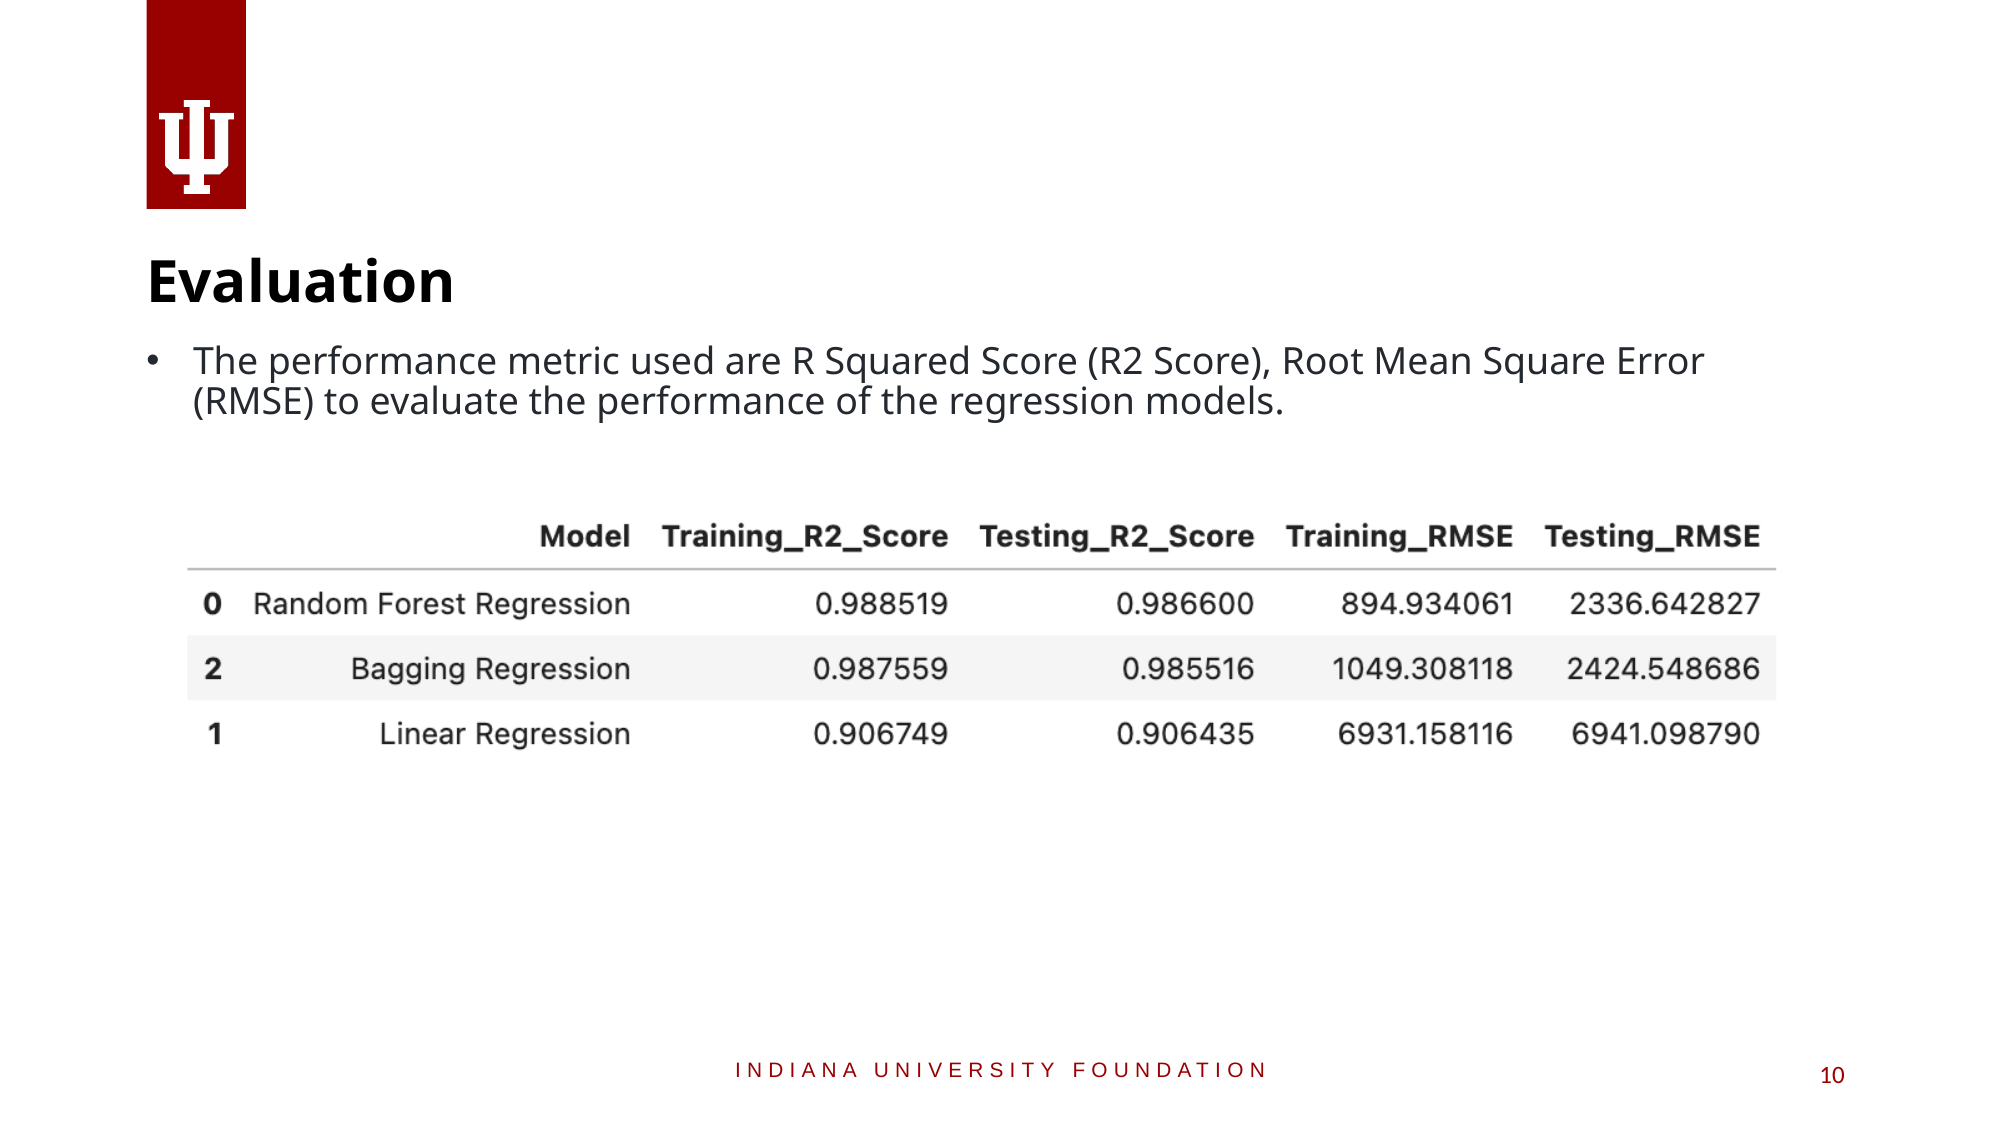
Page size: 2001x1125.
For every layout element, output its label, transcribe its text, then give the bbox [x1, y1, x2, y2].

list Evaluation [131, 244, 990, 334]
picture [159, 100, 234, 194]
list The performance metric used are R Squared Score (R2 Score), Root Mean Square Error (RMSE) to evaluate the performance of the regression models. [131, 334, 1806, 881]
picture [170, 508, 1810, 798]
